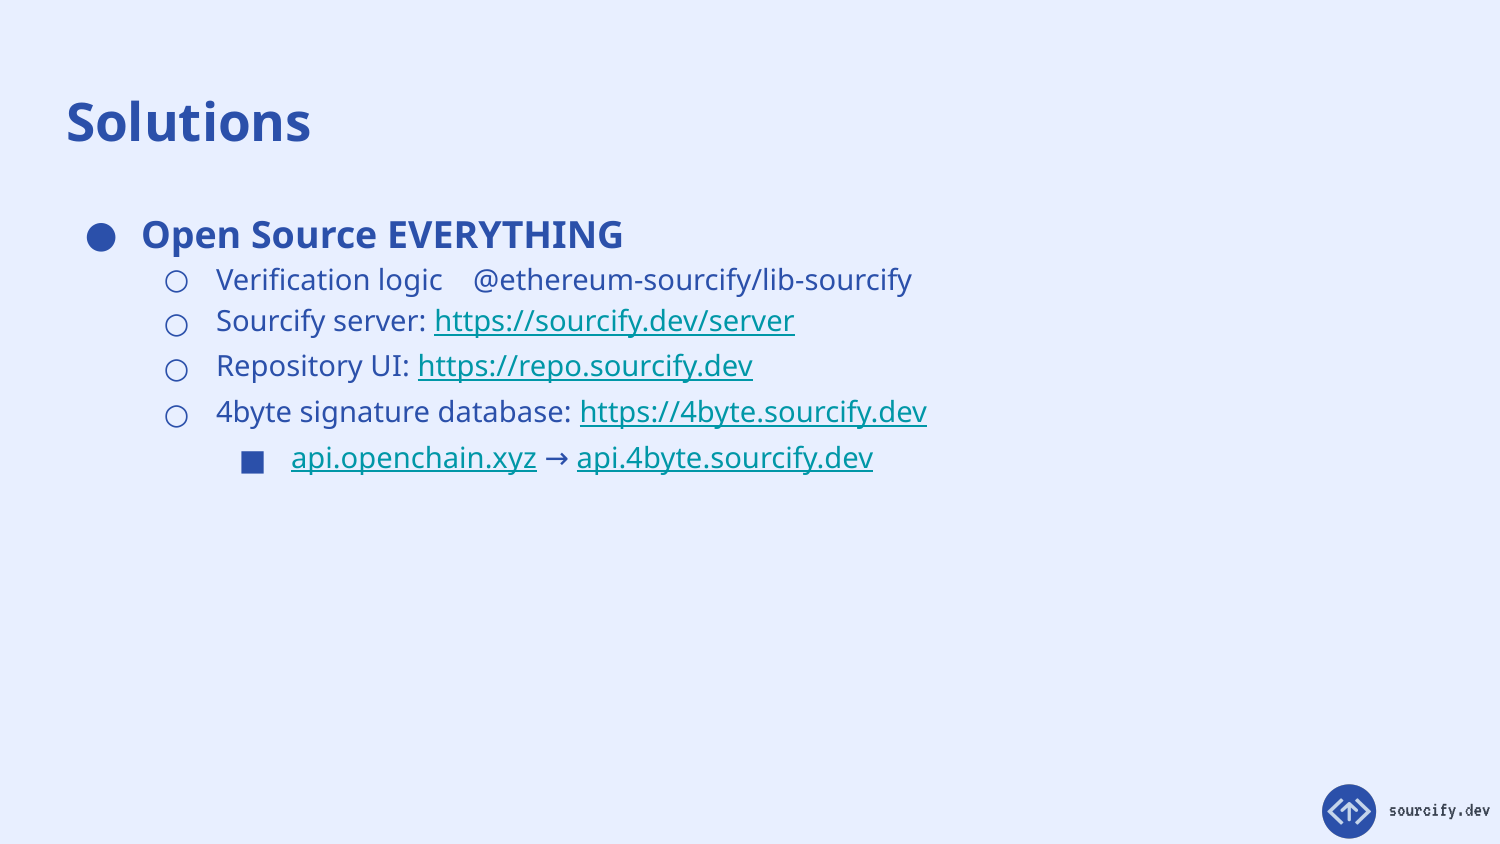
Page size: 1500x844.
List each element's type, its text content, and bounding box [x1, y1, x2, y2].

title Solutions [51, 72, 1449, 167]
picture [1313, 779, 1500, 844]
list Open Source EVERYTHING Verification logic @ethereum-sourcify/lib-sourcify Sourcify server: https://sourcify.dev/server Repository UI: https://repo.sourcify.dev 4byte signature database: https://4byte.sourcify.dev api.openchain.xyz → api.4byte.sourcify.dev [51, 189, 1449, 750]
